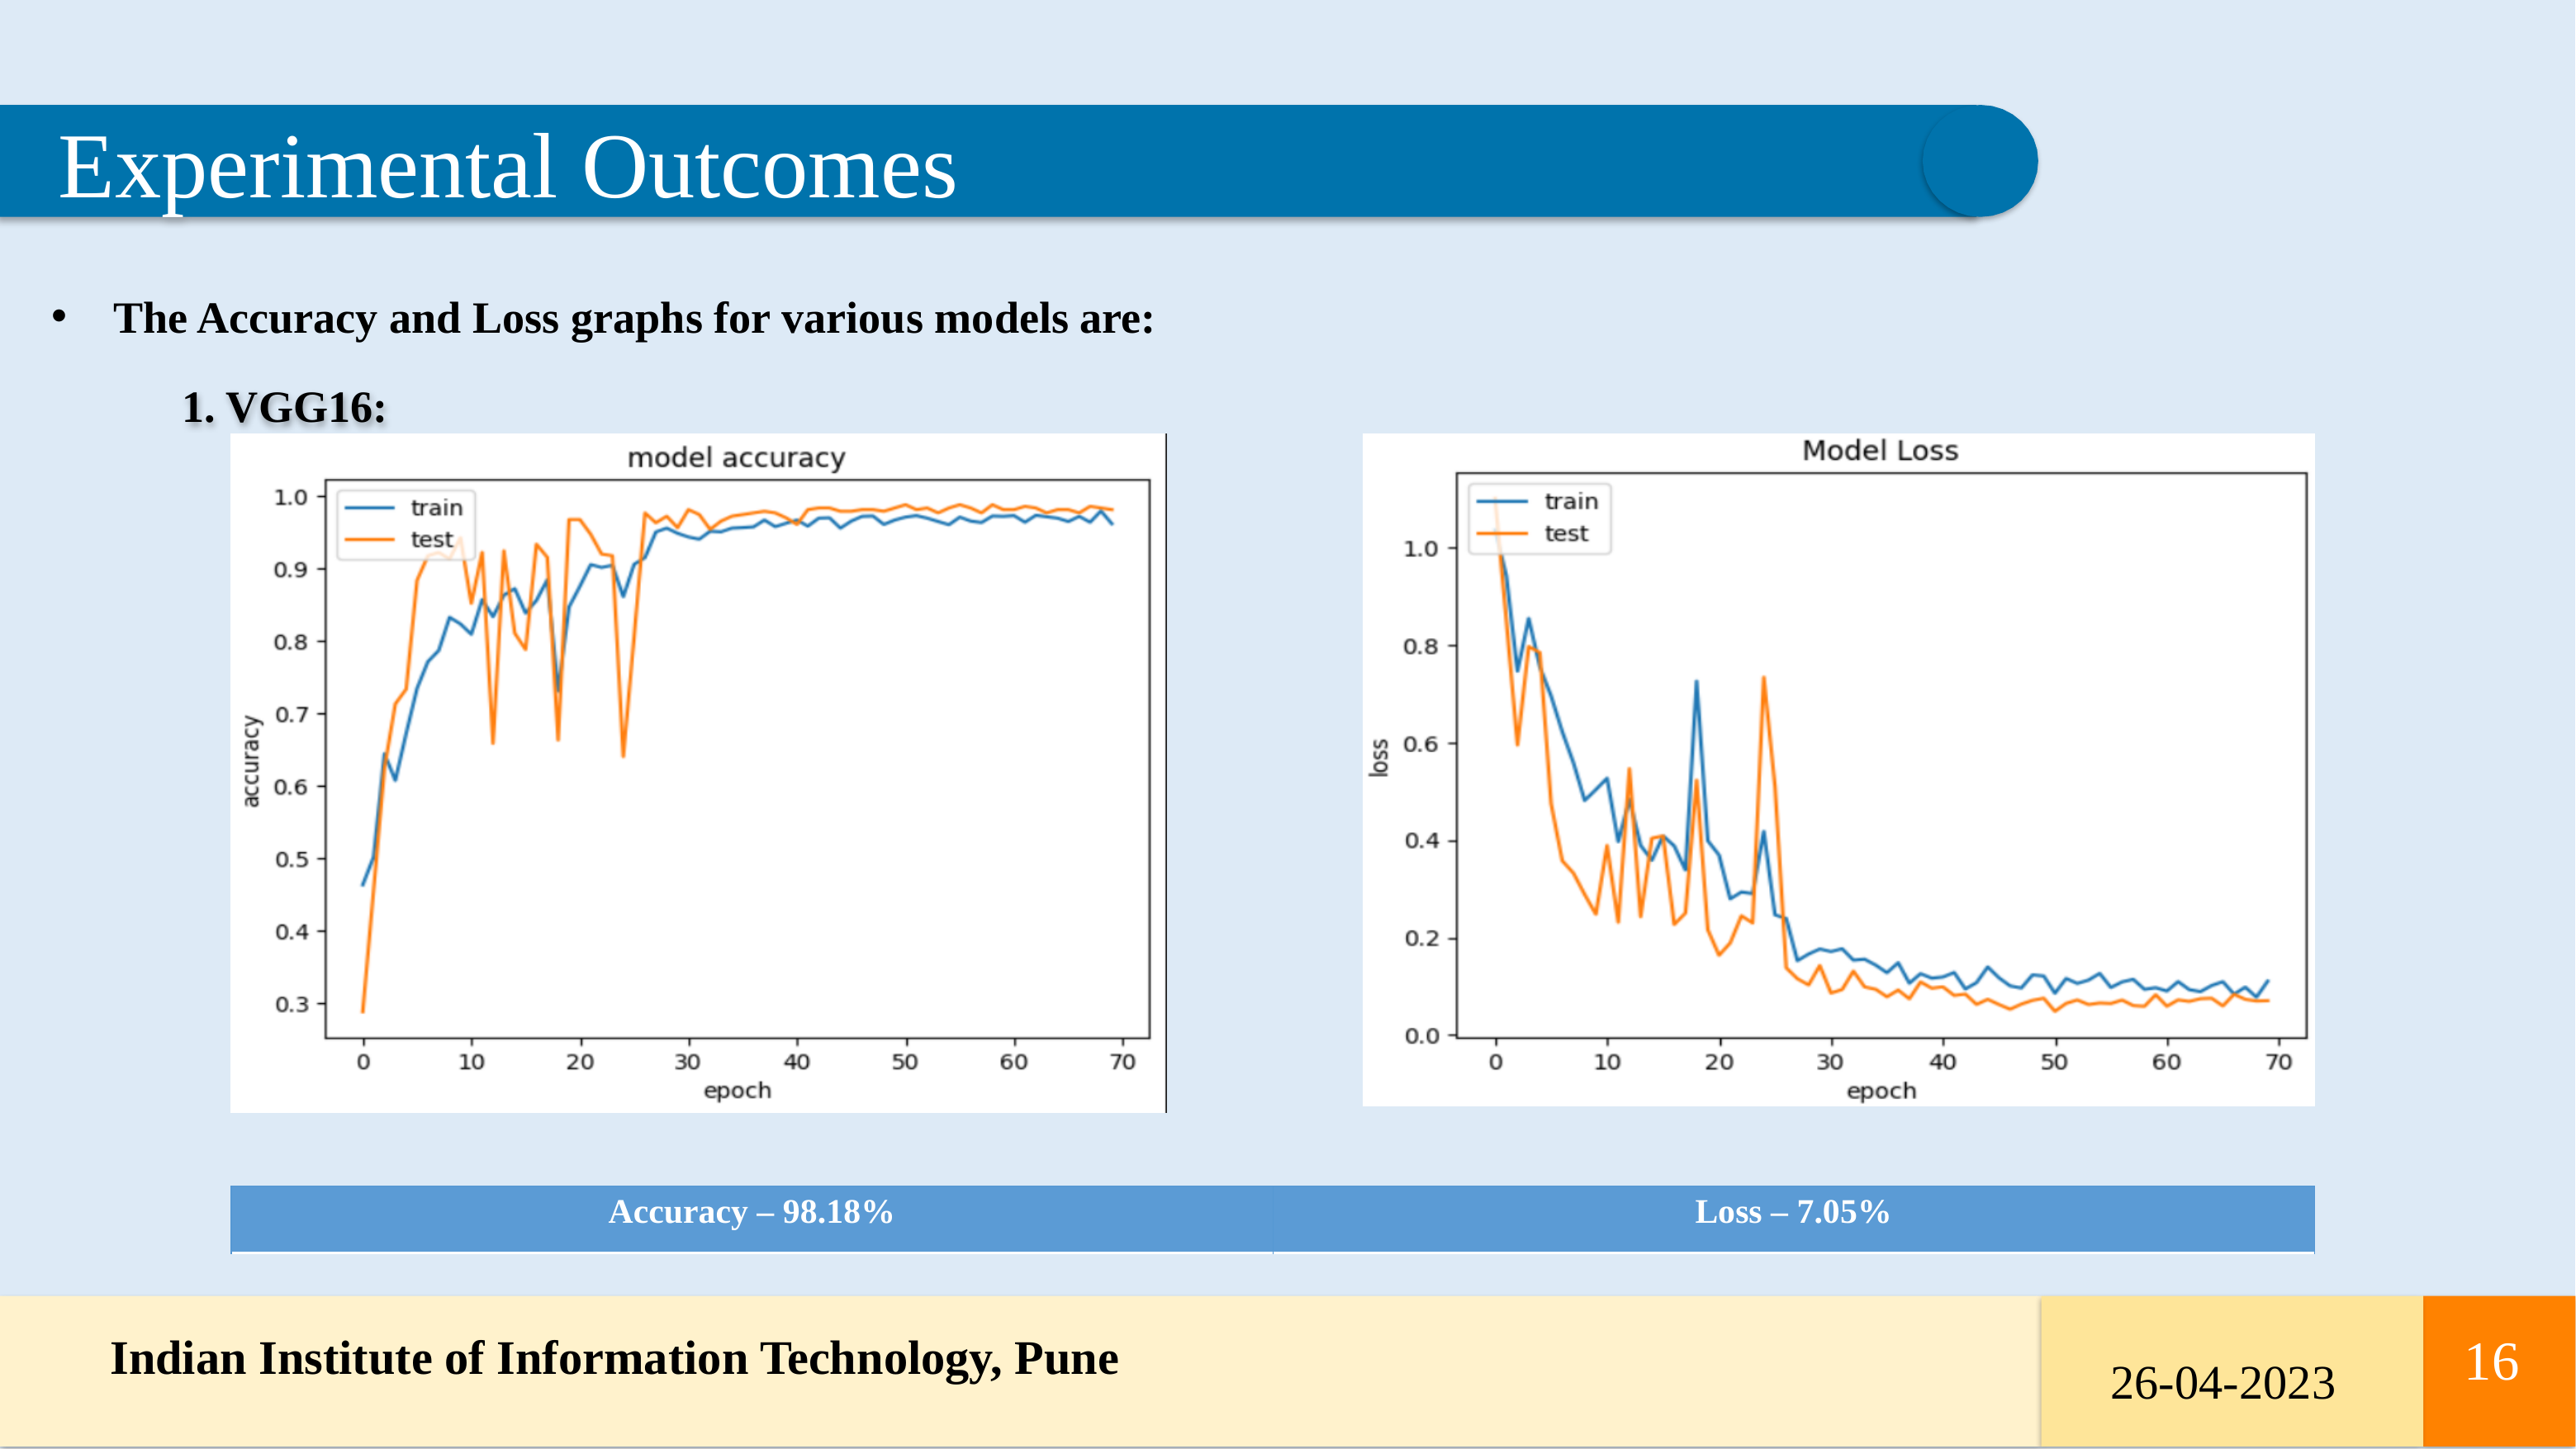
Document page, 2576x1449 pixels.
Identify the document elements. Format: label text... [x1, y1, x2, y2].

picture [1362, 433, 2315, 1107]
text_box The Accuracy and Loss graphs for various models are: [39, 282, 2533, 348]
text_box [0, 104, 2039, 218]
table_header Accuracy – 98.18% [232, 1186, 1273, 1252]
table_header Loss – 7.05% [1274, 1186, 2314, 1252]
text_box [0, 1295, 2576, 1447]
picture [230, 433, 1167, 1113]
